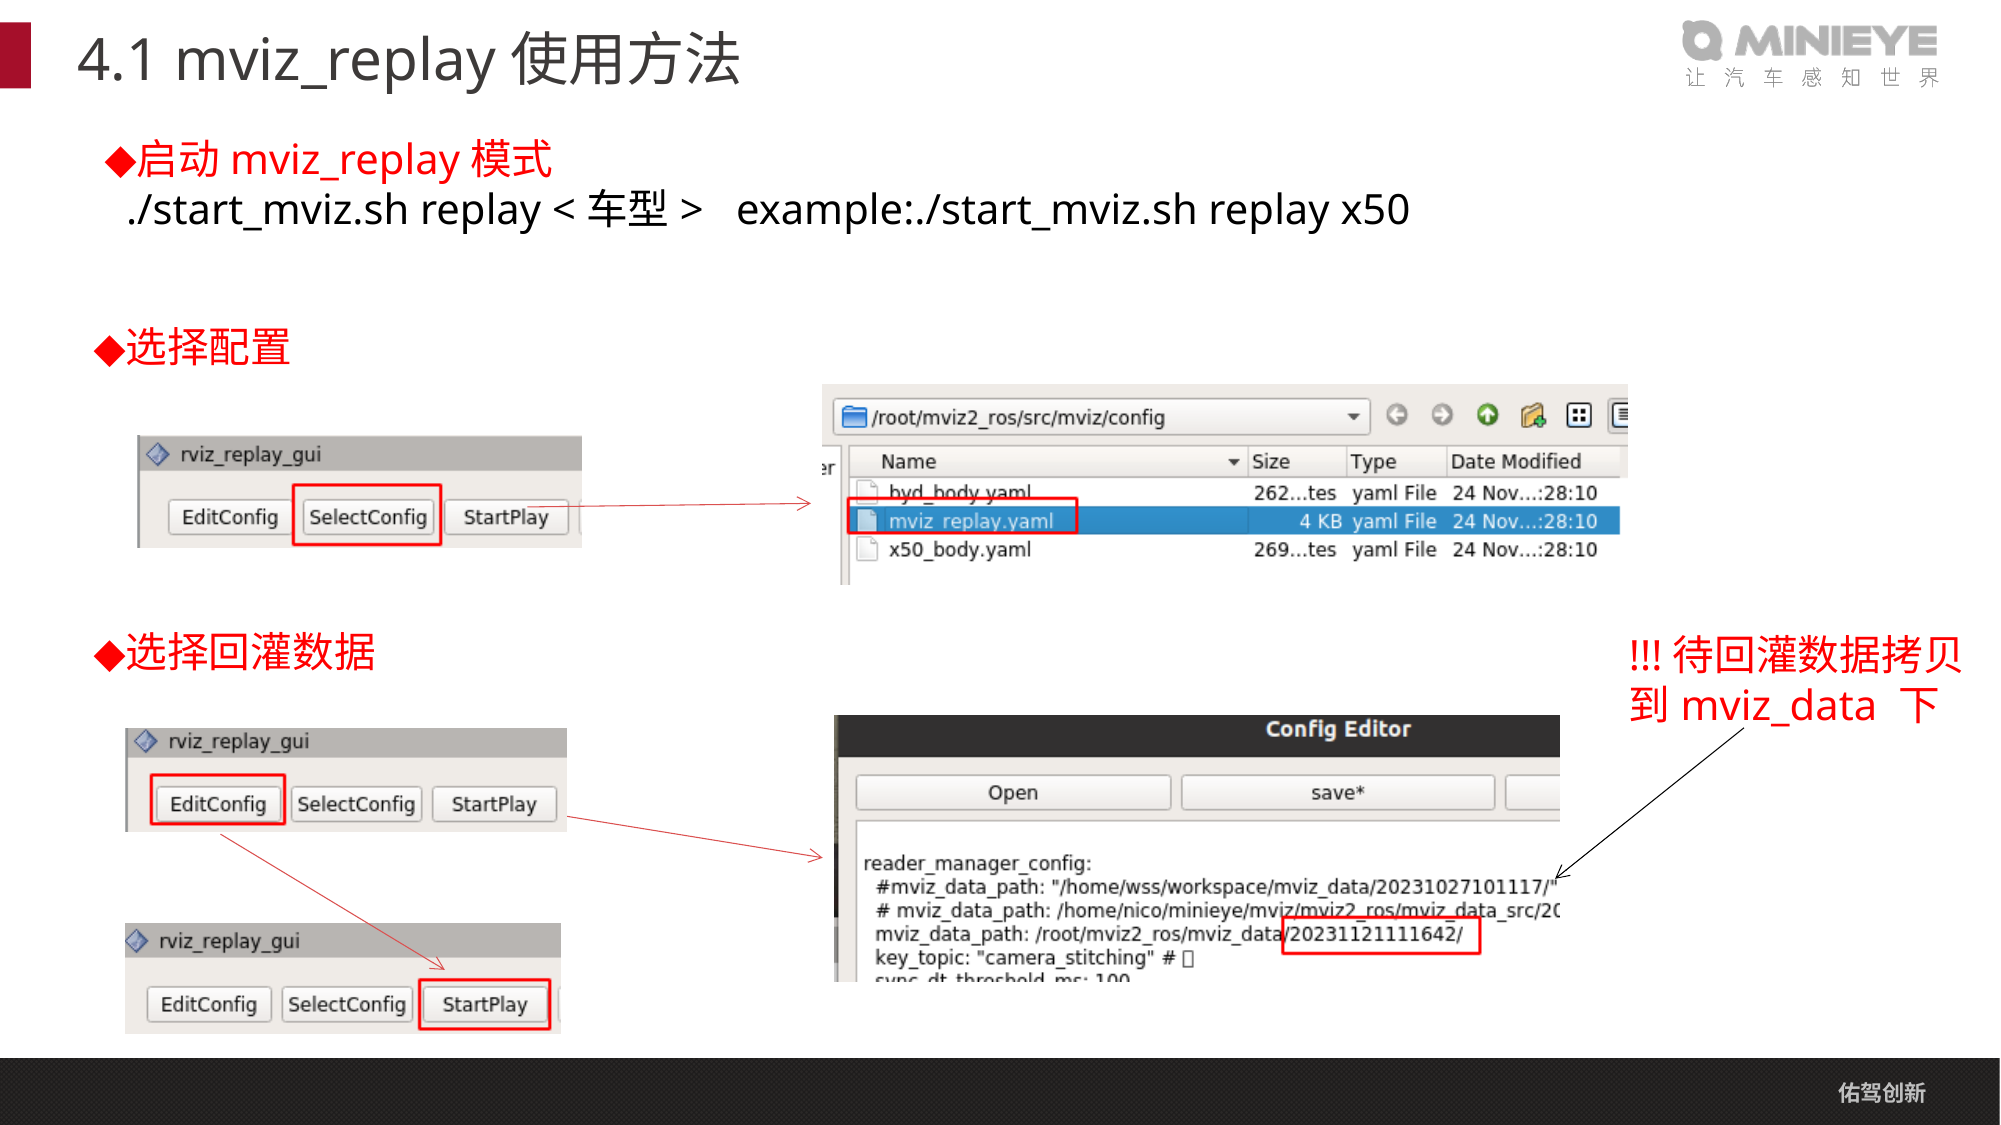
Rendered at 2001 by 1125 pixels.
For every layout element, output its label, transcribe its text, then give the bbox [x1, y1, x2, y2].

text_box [220, 834, 445, 970]
picture [137, 435, 582, 549]
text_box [409, 790, 823, 858]
text_box 选择配置 [78, 313, 492, 379]
picture [834, 715, 1560, 982]
picture [125, 923, 561, 1034]
text_box !!!待回灌数据拷贝到mviz_data 下 [1614, 621, 1989, 737]
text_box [1555, 727, 1744, 879]
picture [1670, 20, 1983, 103]
picture [0, 1058, 2000, 1125]
picture [125, 728, 567, 832]
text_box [527, 503, 811, 507]
text_box 启动mviz_replay模式 ./start_mviz.sh replay <车型> example:./start_mviz.sh replay x50 [89, 125, 1737, 241]
title 4.1 mviz_replay使用方法 [62, 13, 1649, 101]
picture [822, 384, 1628, 585]
text_box 选择回灌数据 [78, 618, 439, 684]
